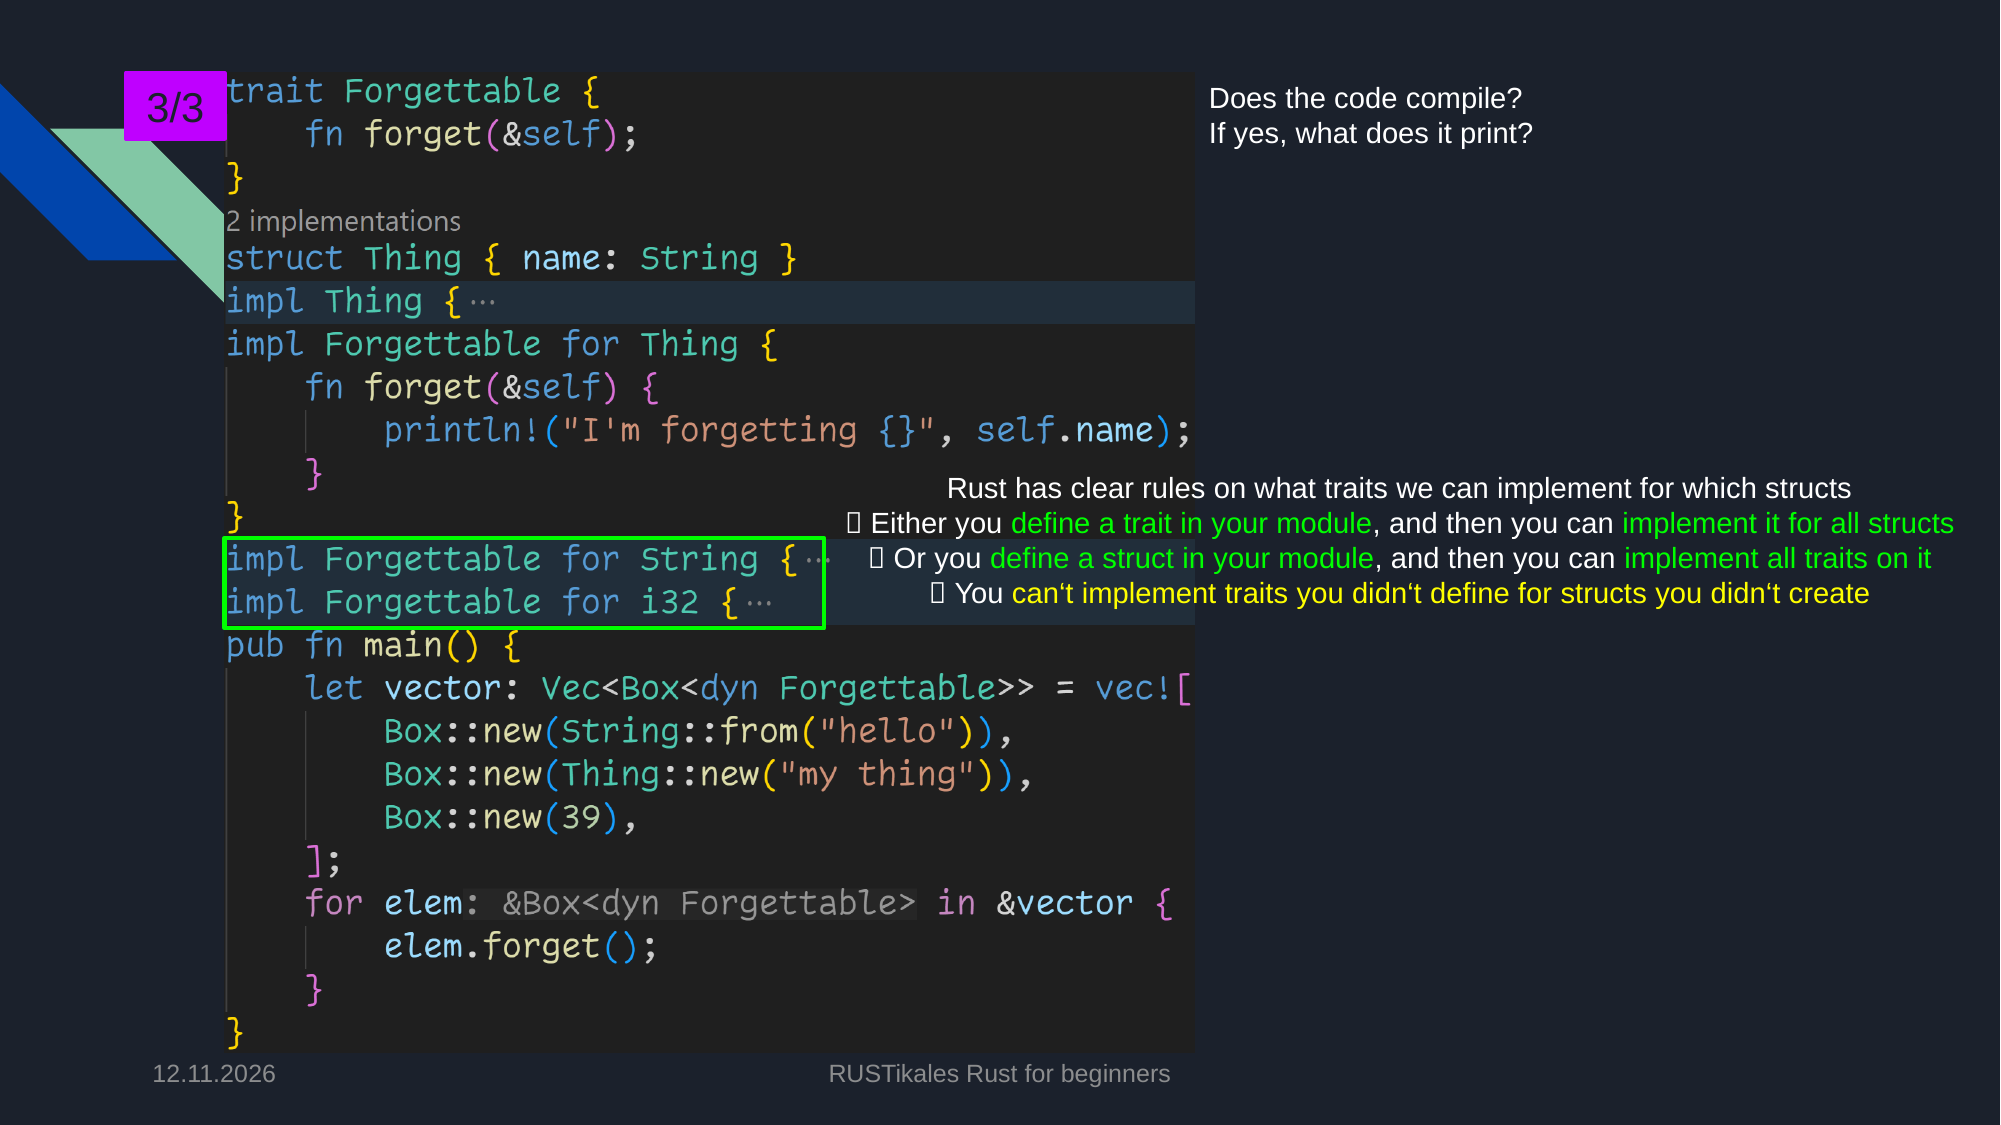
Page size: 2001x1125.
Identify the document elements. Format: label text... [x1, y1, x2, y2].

footer RUSTikales Rust for beginners [662, 1042, 1338, 1103]
text_box Rust has clear rules on what traits we can implement for which structs  Either you define a trait in your module, and then you can implement it for all structs  Or you define a struct in your module, and then you can implement all traits on it  You can‘t implement traits you didn‘t define for structs you didn‘t create [1199, 461, 1971, 617]
text_box Does the code compile? If yes, what does it print? [1195, 72, 1549, 157]
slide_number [137, 1042, 588, 1103]
picture [224, 72, 1195, 1053]
text_box 3/3 [124, 71, 225, 141]
